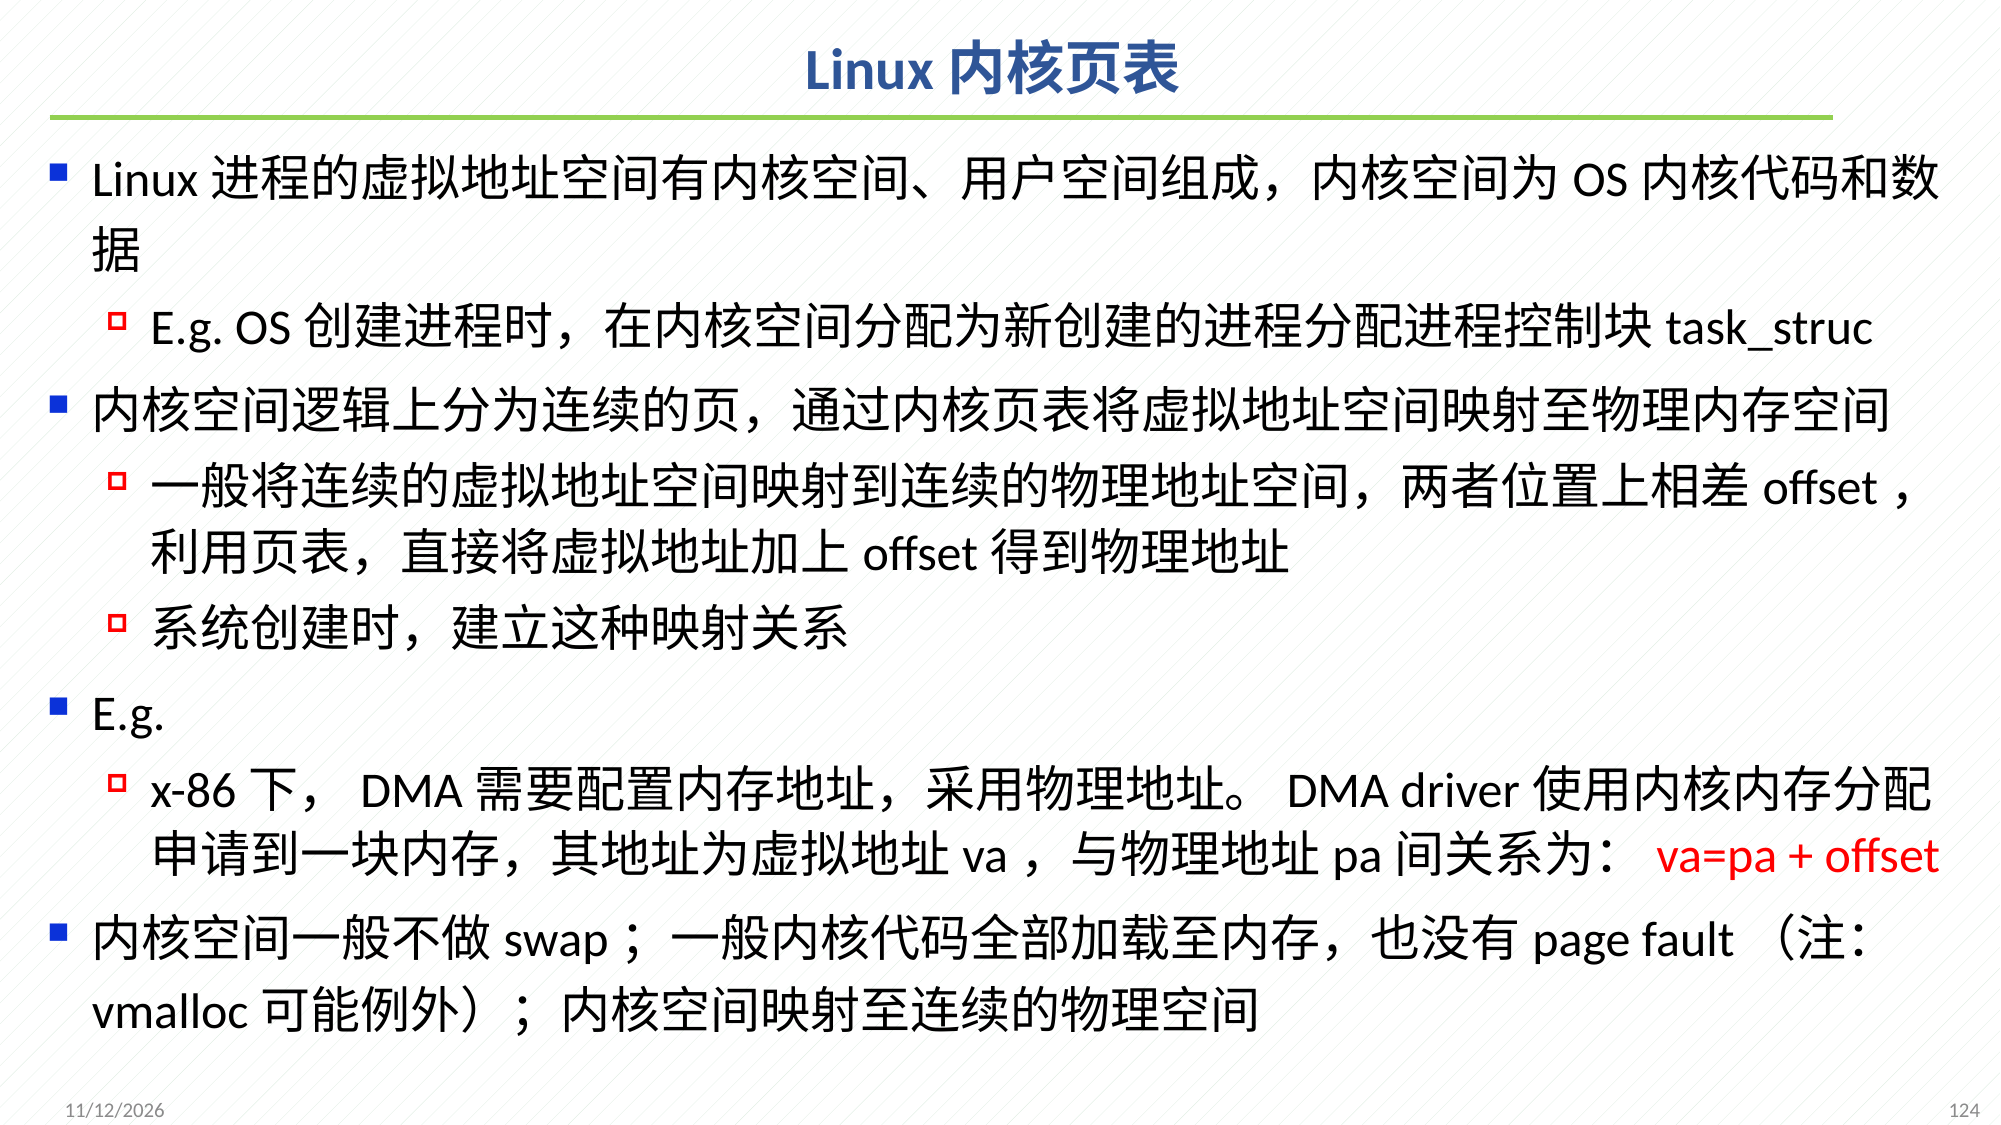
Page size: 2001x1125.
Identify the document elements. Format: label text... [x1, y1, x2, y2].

title Linux内核页表 [50, 13, 1949, 126]
list Linux进程的虚拟地址空间有内核空间、用户空间组成，内核空间为OS内核代码和数据 E.g. OS创建进程时，在内核空间分配为新创建的进程分配进程控制块task_struc 内核空间逻辑上分为连续的页，通过内核页表将虚拟地址空间映射至物理内存空间 一般将连续的虚拟地址空间映射到连续的物理地址空间，两者位置上相差offset，利用页表，直接将虚拟地址加上offset得到物理地址 系统创建时，建立这种映射关系 E.g. x-86下，DMA需要配置内存地址，采用物理地址。DMA driver使用内核内存分配申请到一块内存，其地址为虚拟地址va，与物理地址pa间关系为：va=pa + offset 内核空间一般不做swap；一般内核代码全部加载至内存，也没有page fault（注：vmalloc可能例外）；内核空间映射至连续的物理空间 [32, 126, 1974, 1081]
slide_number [49, 1079, 500, 1125]
slide_number 124 [1545, 1079, 1996, 1125]
